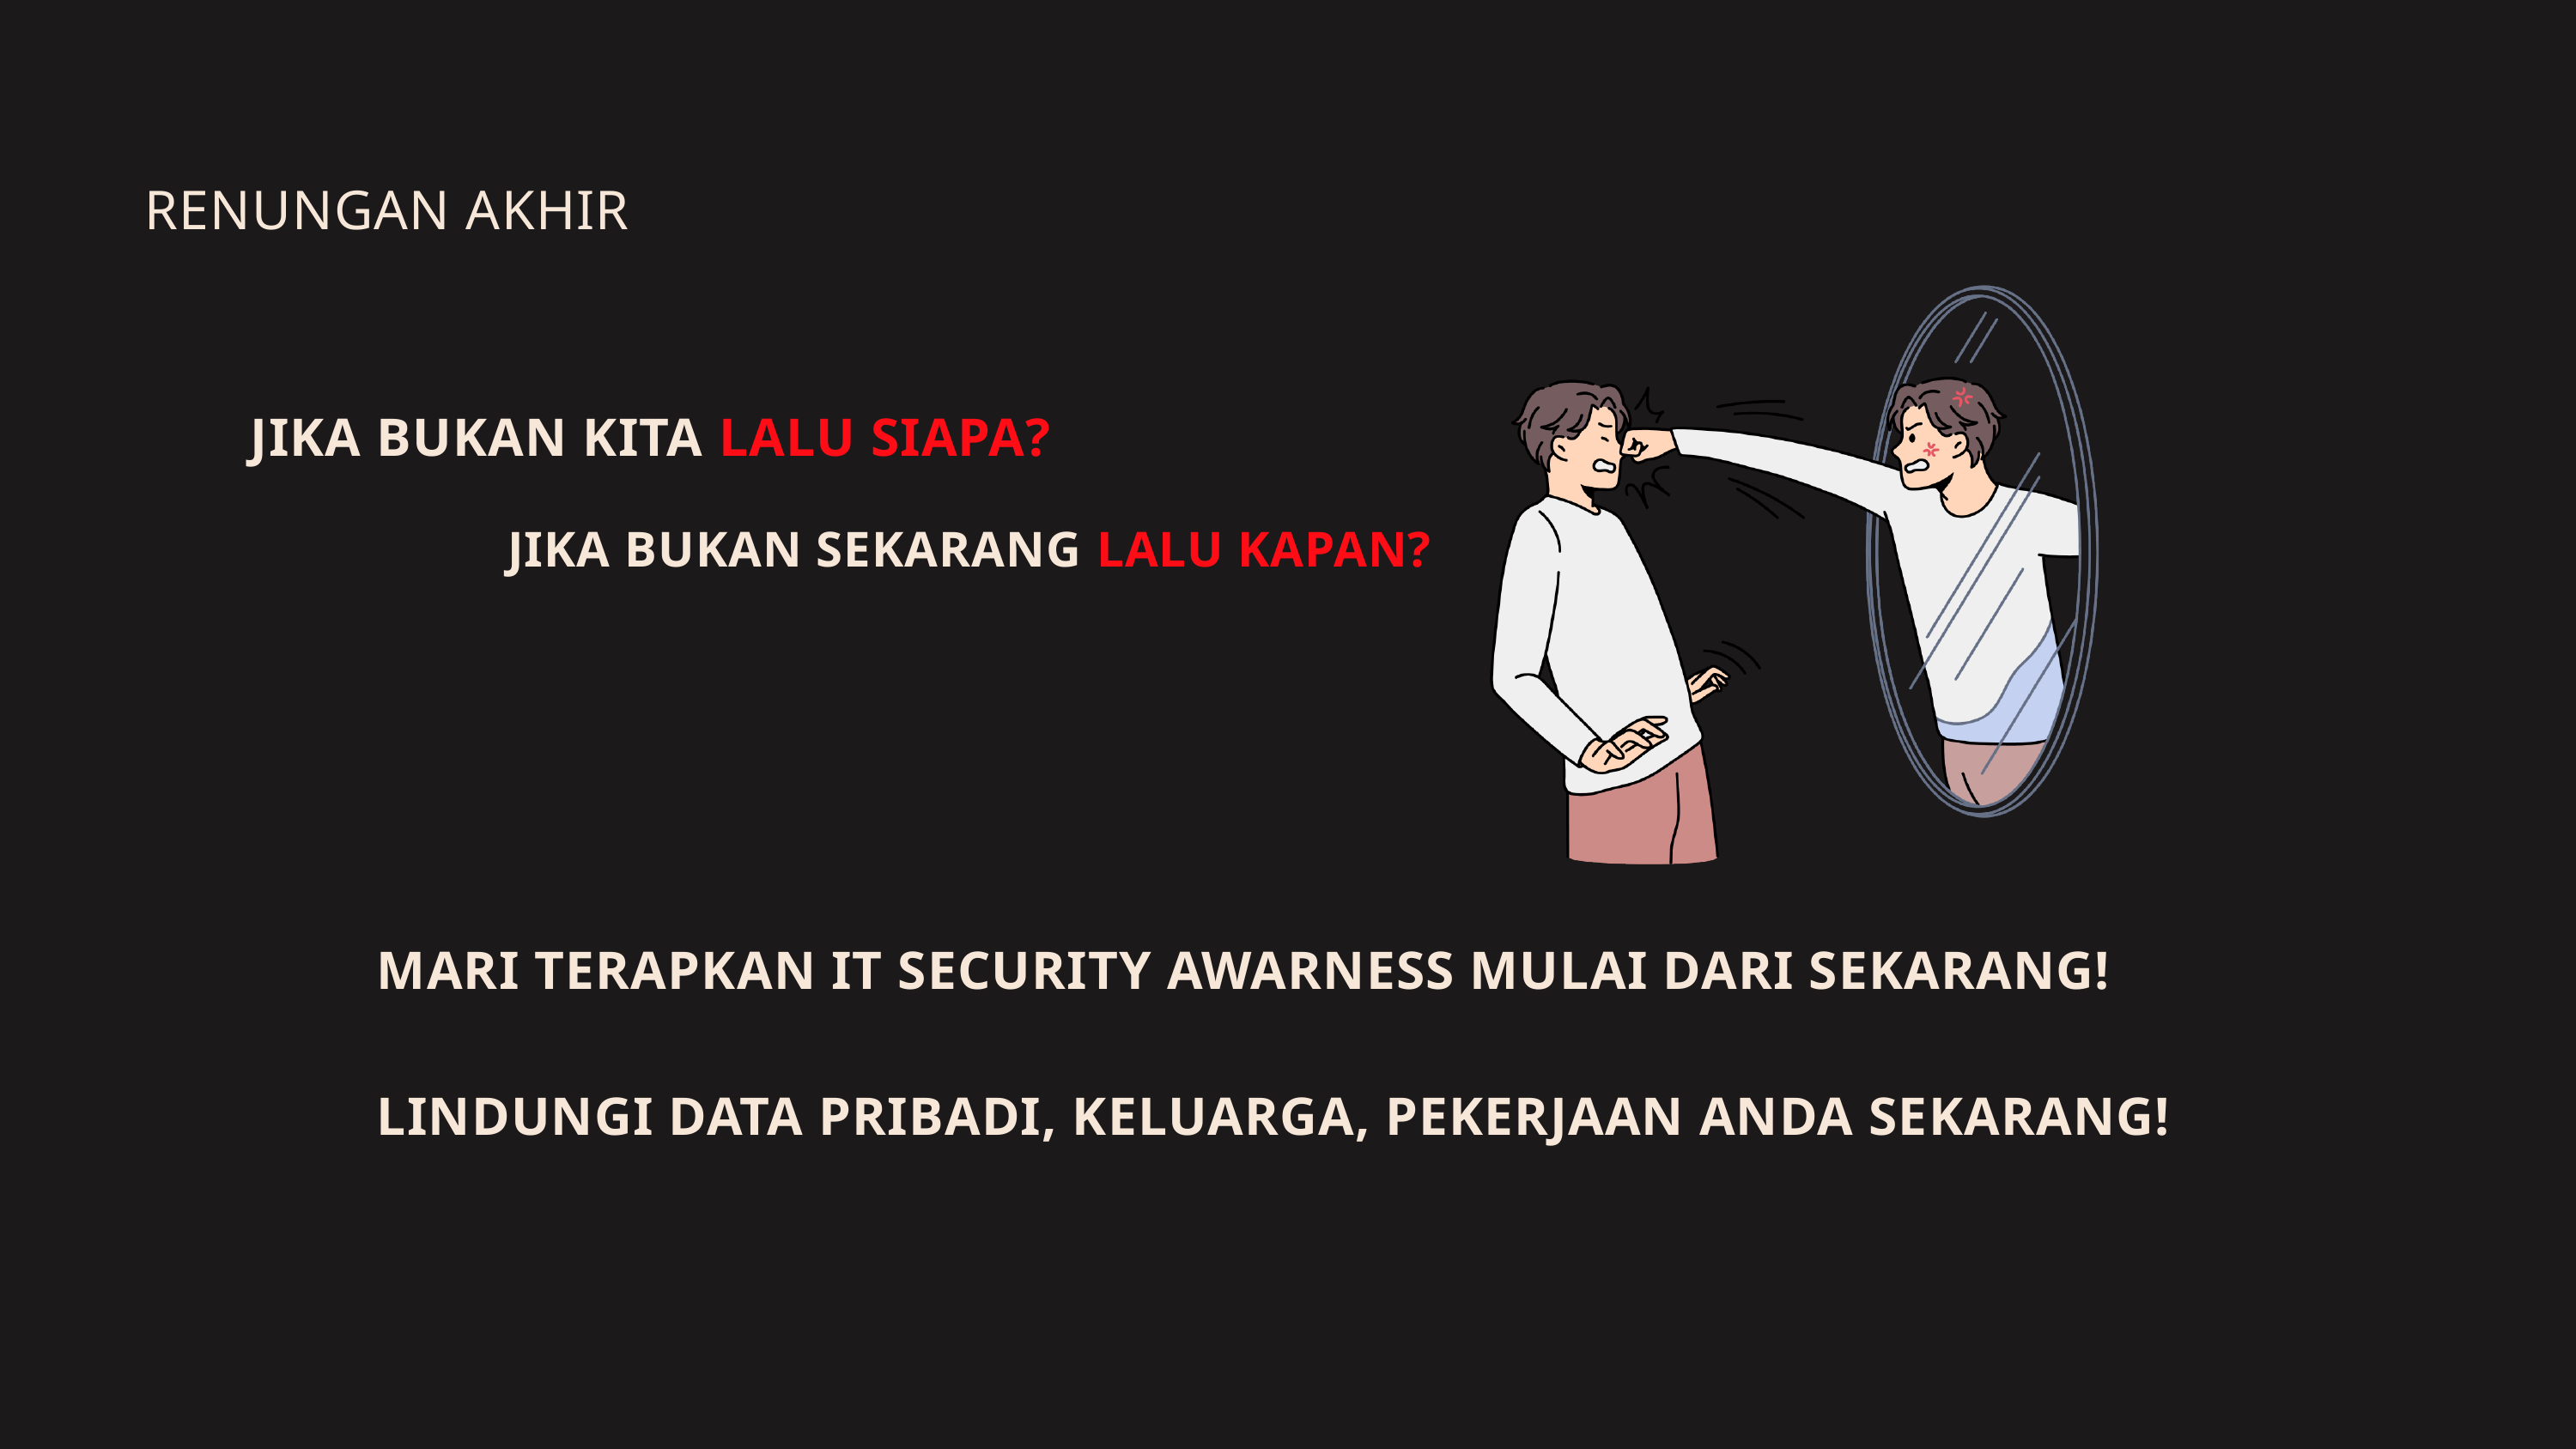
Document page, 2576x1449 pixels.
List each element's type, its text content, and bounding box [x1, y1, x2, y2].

text_box RENUNGAN AKHIR [144, 175, 2263, 240]
text_box [1490, 284, 2101, 864]
text_box JIKA BUKAN SEKARANG LALU KAPAN? [507, 508, 1901, 577]
text_box JIKA BUKAN KITA LALU SIAPA? [250, 393, 1067, 467]
text_box MARI TERAPKAN IT SECURITY AWARNESS MULAI DARI SEKARANG! LINDUNGI DATA PRIBADI, KELUARGA, PEKERJAAN ANDA SEKARANG! [377, 927, 2199, 1146]
